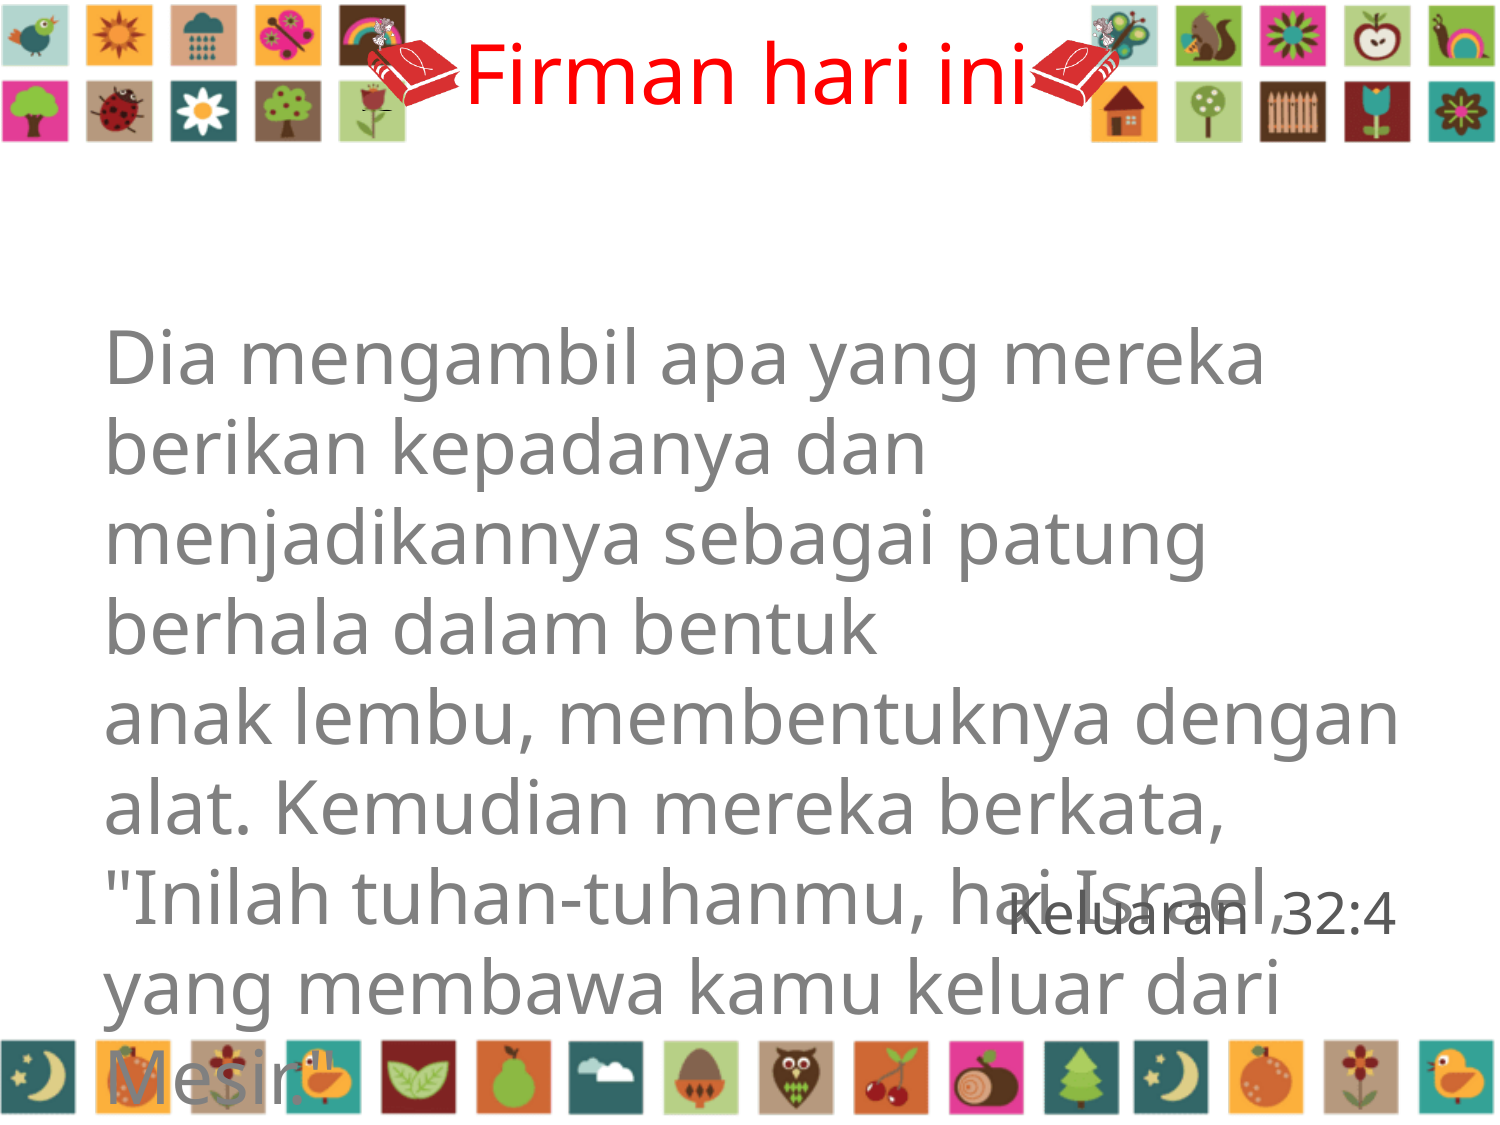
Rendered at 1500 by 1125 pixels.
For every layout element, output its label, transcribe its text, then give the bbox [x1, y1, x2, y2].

text_box Keluaran 32:4 [779, 868, 1412, 954]
picture [0, 3, 492, 150]
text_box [0, 1028, 1500, 1118]
text_box Dia mengambil apa yang mereka berikan kepadanya dan menjadikannya sebagai patung berhala dalam bentuk anak lembu, membentuknya dengan alat. Kemudian mereka berkata, "Inilah tuhan-tuhanmu, hai Israel, yang membawa kamu keluar dari Mesir." [88, 302, 1436, 1027]
text_box Firman hari ini [425, 13, 1078, 129]
picture [998, 3, 1500, 150]
